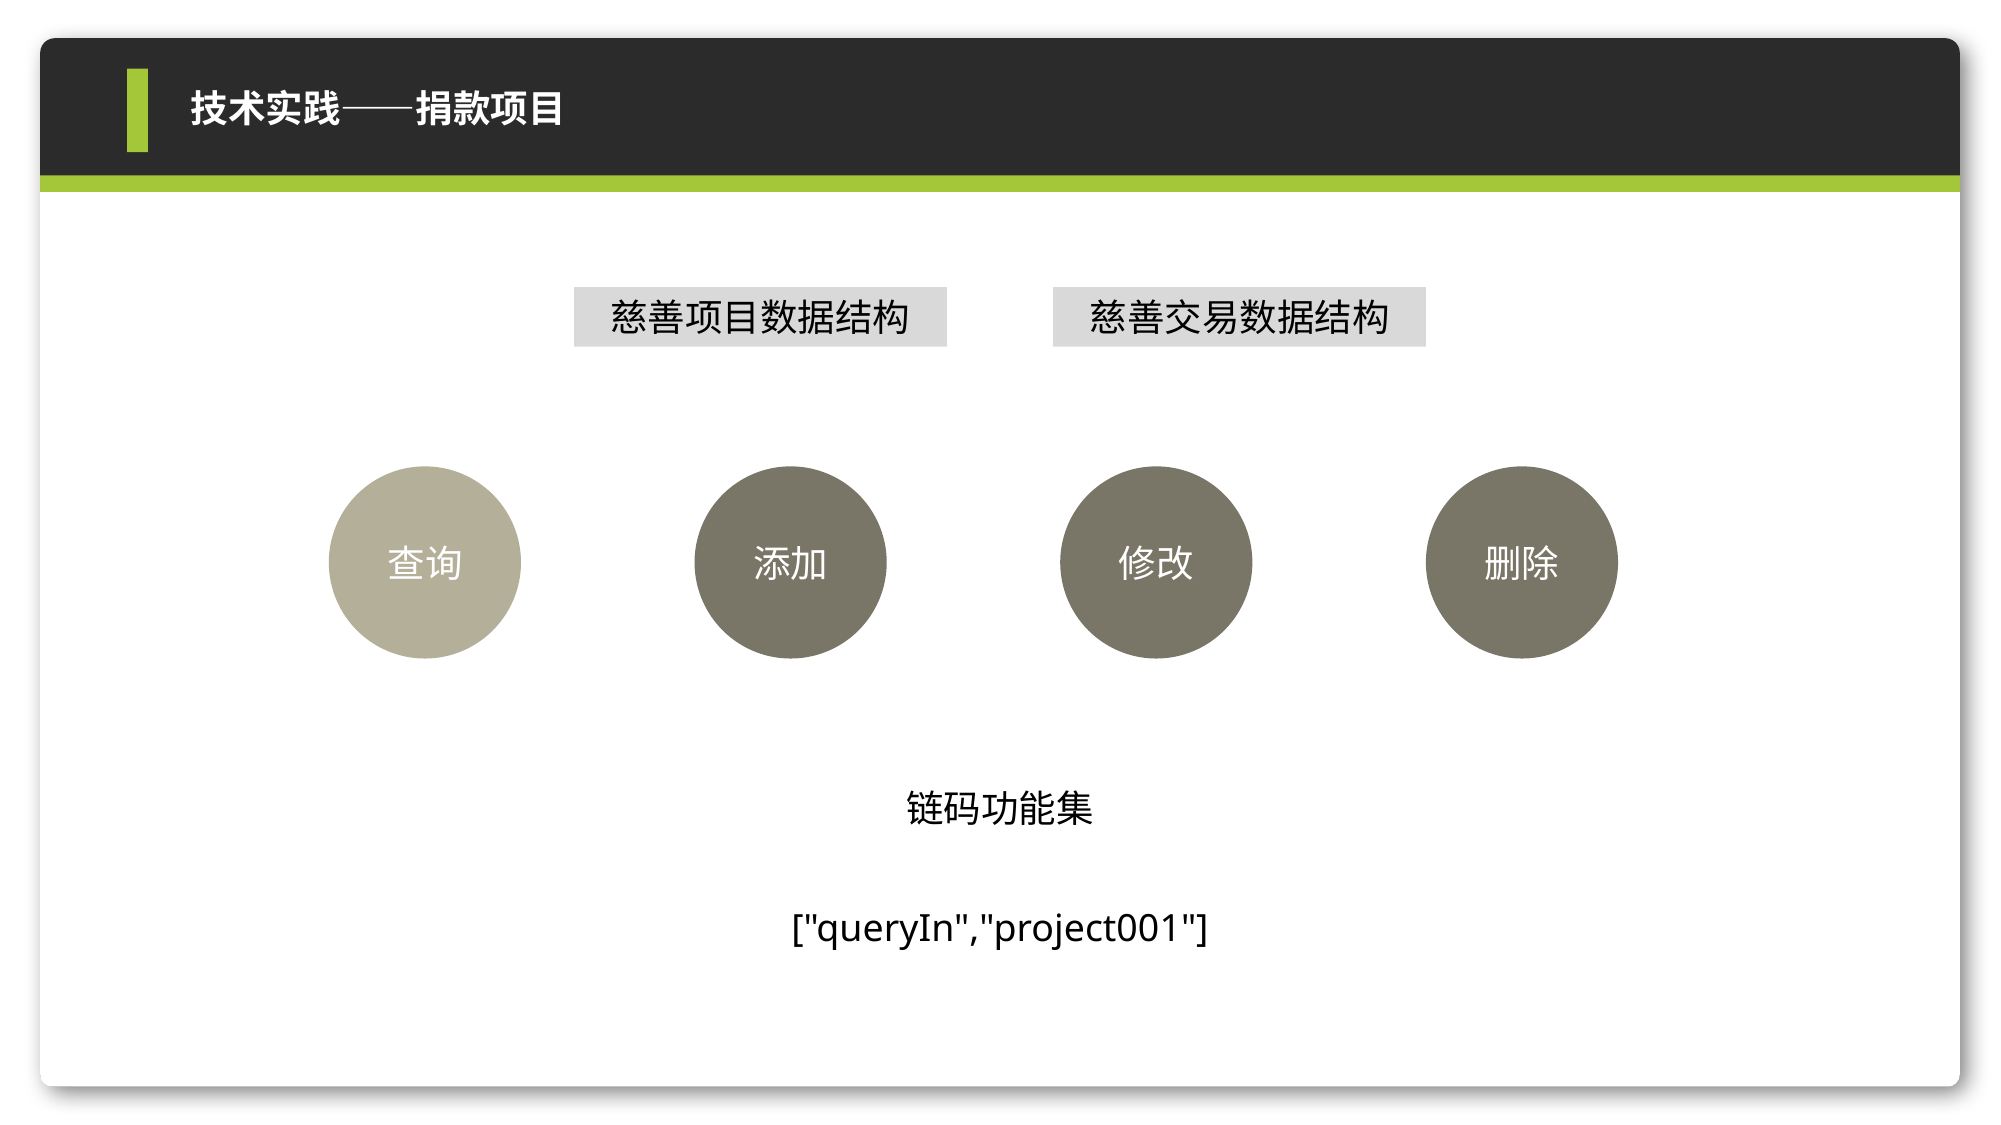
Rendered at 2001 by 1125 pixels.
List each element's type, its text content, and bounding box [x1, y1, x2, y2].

text_box ["queryIn","project001"] [776, 896, 1224, 957]
text_box 链码功能集 [891, 778, 1109, 838]
text_box 慈善交易数据结构 [1053, 287, 1426, 347]
text_box 修改 [1059, 465, 1254, 660]
text_box 慈善项目数据结构 [574, 287, 947, 347]
text_box 添加 [693, 465, 888, 660]
list 技术实践——捐款项目 [176, 68, 1035, 153]
text_box 查询 [327, 465, 523, 660]
text_box 删除 [1424, 465, 1620, 660]
